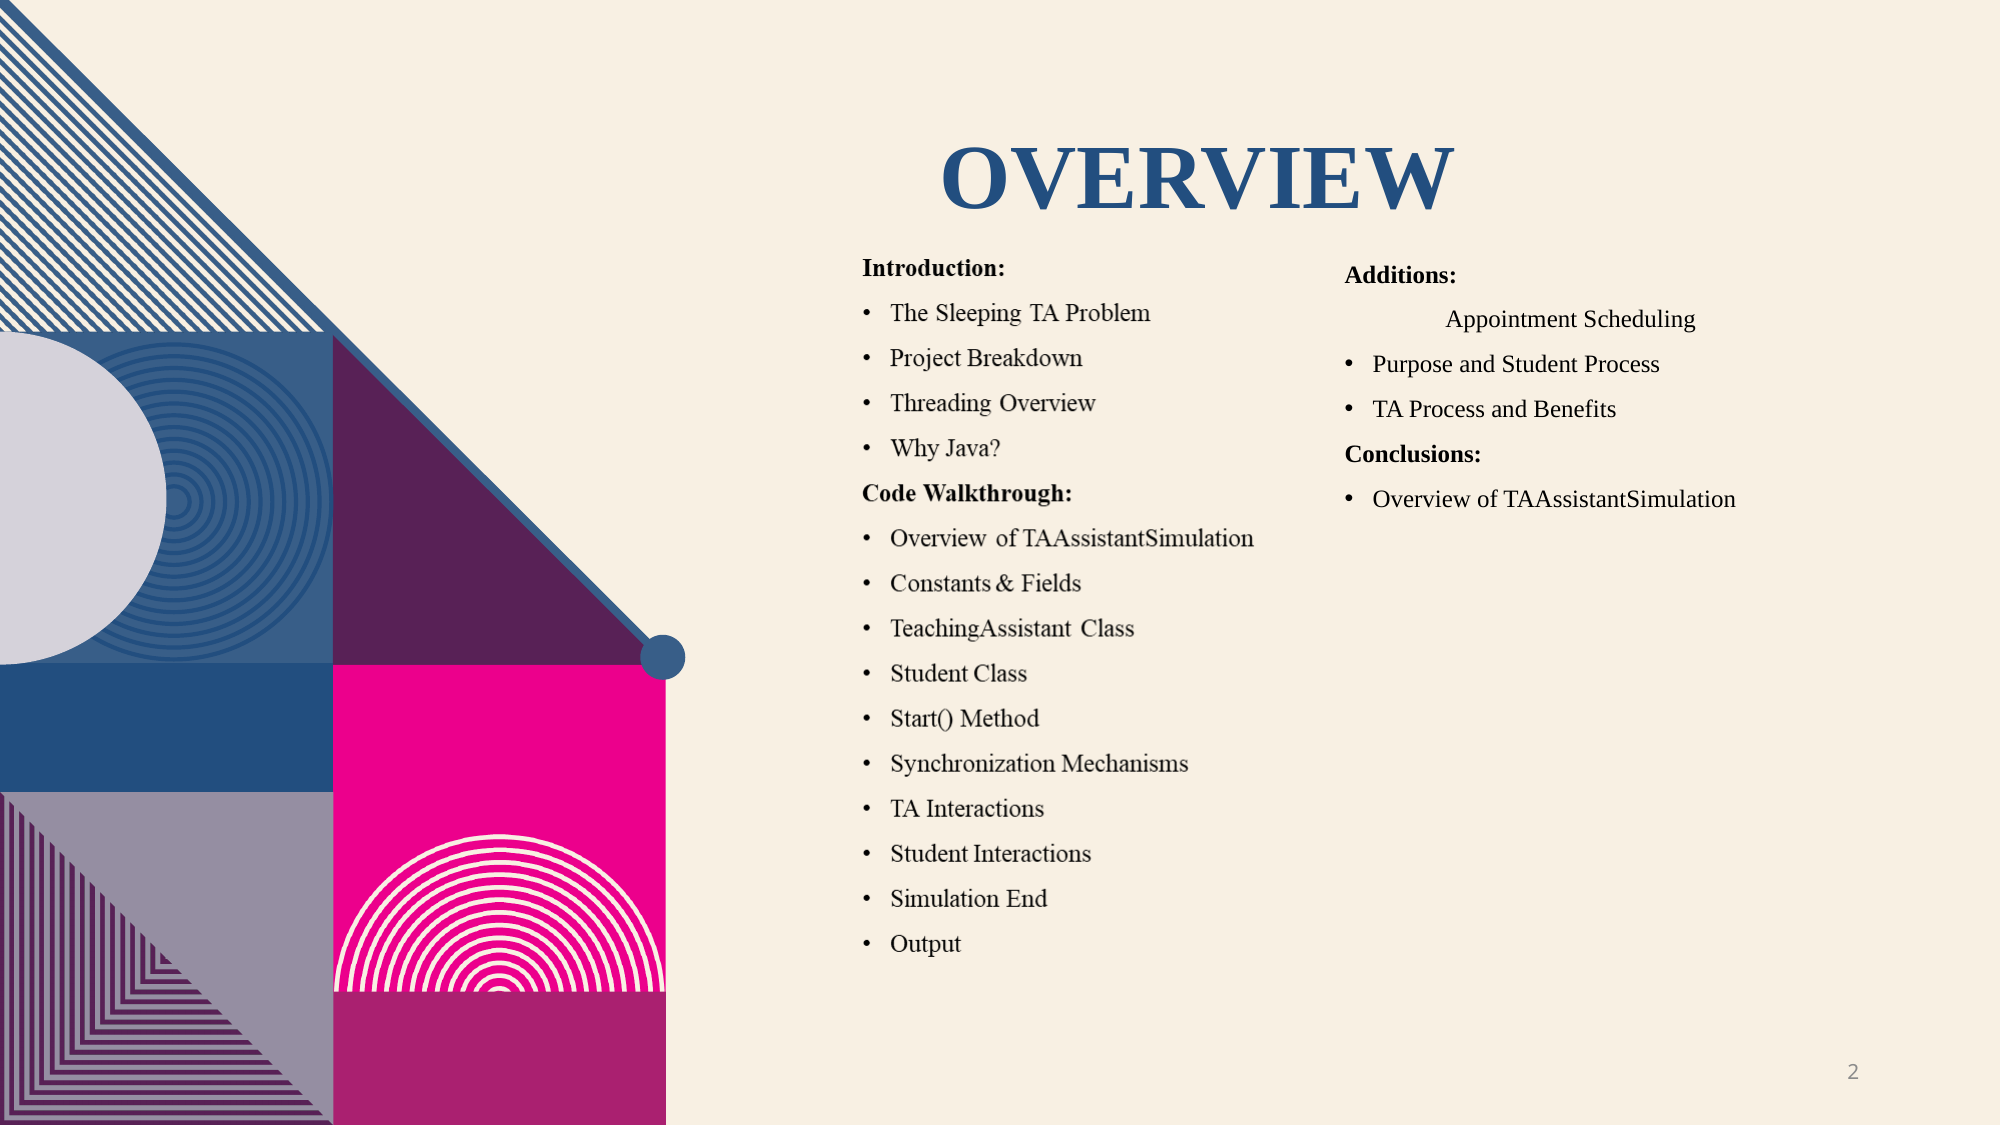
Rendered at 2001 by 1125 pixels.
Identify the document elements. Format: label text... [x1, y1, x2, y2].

picture [0, 4, 330, 333]
slide_number 2 [1799, 1042, 1875, 1103]
picture [0, 792, 333, 1125]
picture [847, 235, 1330, 1043]
list Additions: Appointment Scheduling Purpose and Student Process TA Process and Benefits Conclusions: Overview of TAAssistantSimulation [1330, 235, 1812, 1043]
picture [10, 0, 332, 321]
title Overview [677, 103, 1719, 236]
picture [334, 834, 665, 991]
